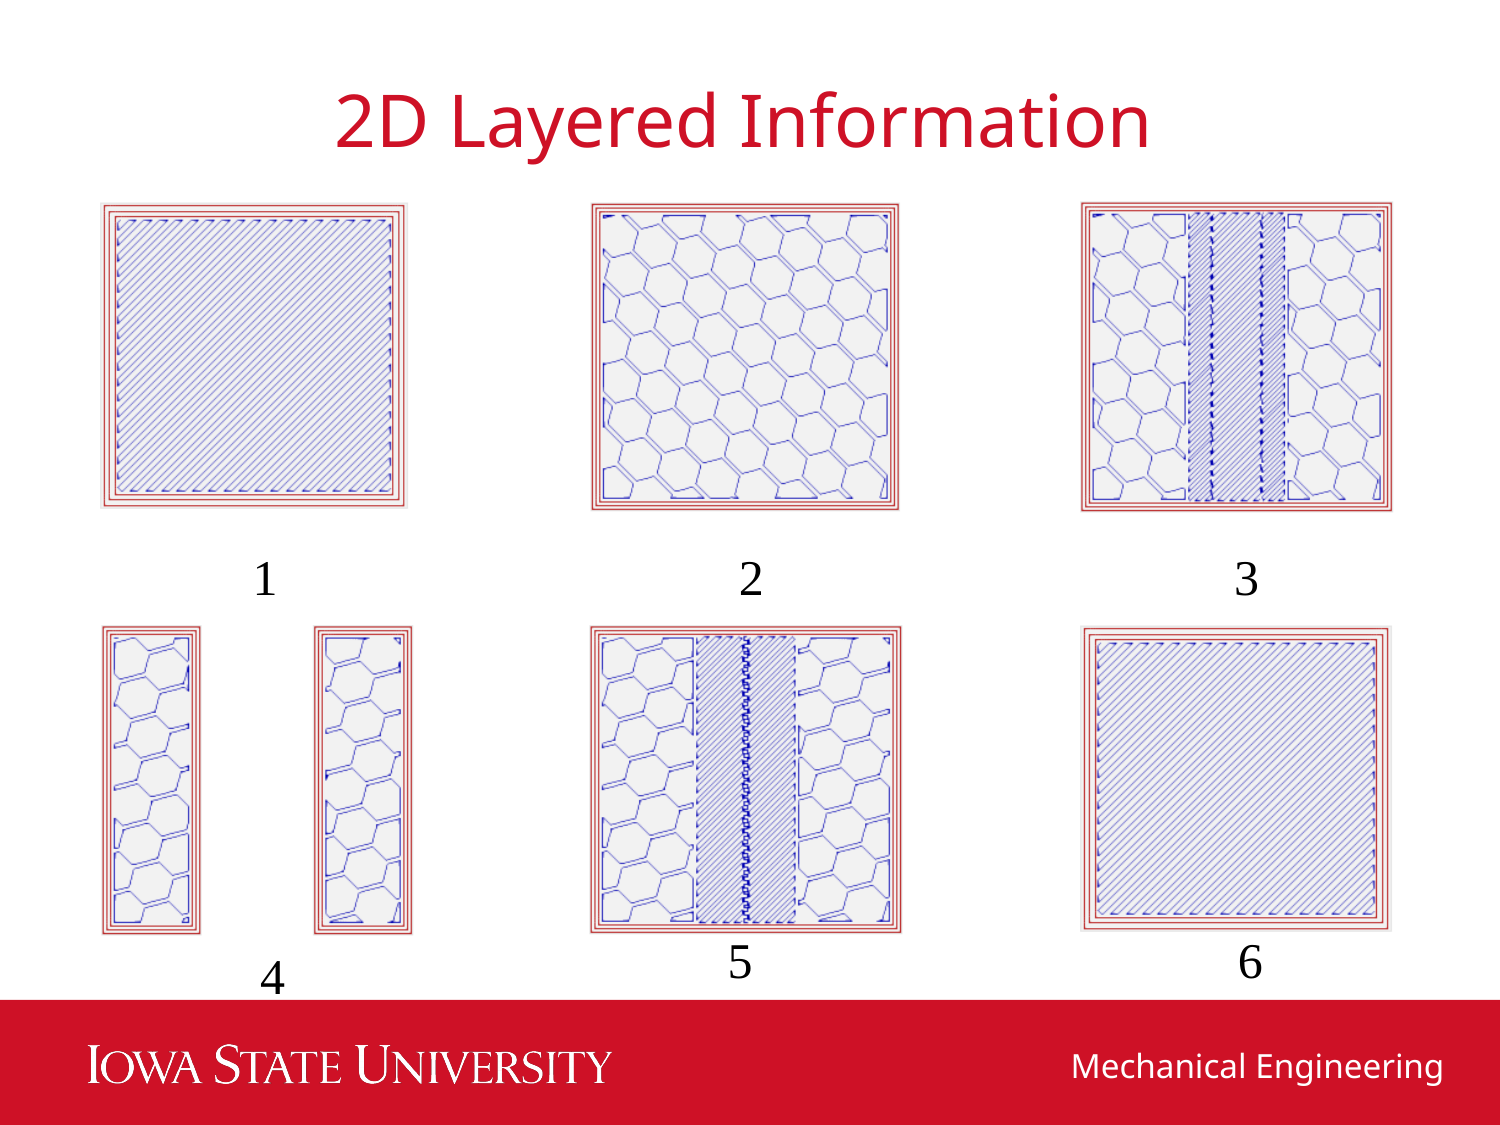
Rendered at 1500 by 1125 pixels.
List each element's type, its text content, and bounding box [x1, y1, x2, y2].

text_box 3 [1234, 538, 1242, 613]
picture [87, 1044, 613, 1088]
text_box 6 [1237, 946, 1246, 996]
text_box 1 [252, 538, 260, 613]
picture [587, 624, 905, 938]
picture [1079, 199, 1397, 516]
picture [587, 199, 905, 516]
picture [99, 199, 413, 516]
text_box 5 [727, 947, 736, 996]
picture [1079, 622, 1397, 938]
picture [99, 624, 417, 938]
text_box 4 [260, 947, 268, 1013]
text_box 2 [738, 538, 747, 613]
title 2D Layered Information [74, 24, 1413, 213]
